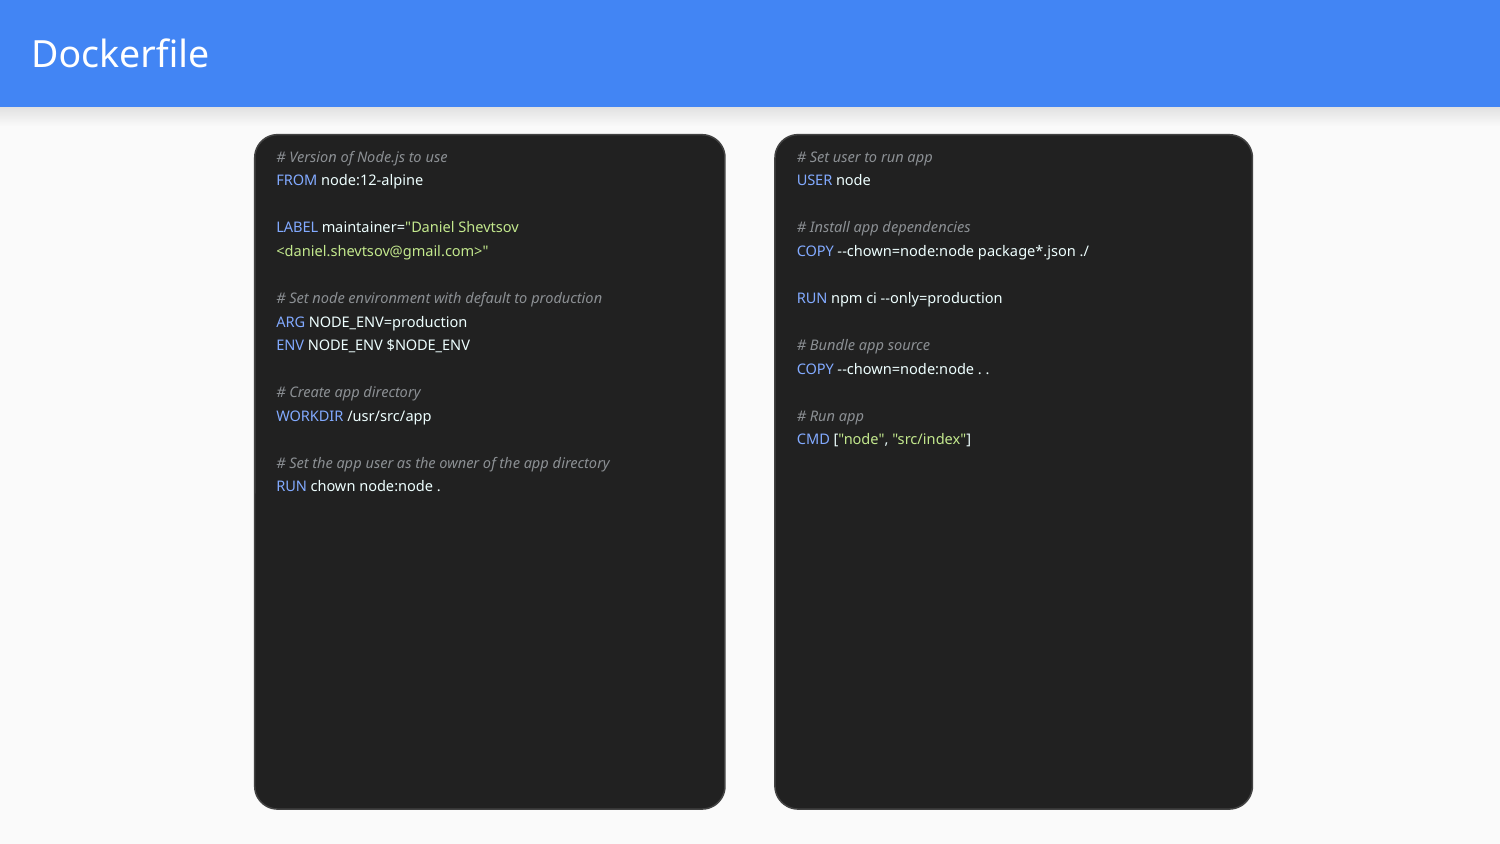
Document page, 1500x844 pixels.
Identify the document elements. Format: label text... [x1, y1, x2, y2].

text_box # Set user to run app USER node # Install app dependencies COPY --chown=node:node package*.json ./ RUN npm ci --only=production # Bundle app source COPY --chown=node:node . . # Run app CMD ["node", "src/index"] [774, 134, 1253, 810]
title Dockerfile [16, 2, 1464, 102]
text_box # Version of Node.js to use FROM node:12-alpine LABEL maintainer="Daniel Shevtsov <daniel.shevtsov@gmail.com>" # Set node environment with default to production ARG NODE_ENV=production ENV NODE_ENV $NODE_ENV # Create app directory WORKDIR /usr/src/app # Set the app user as the owner of the app directory RUN chown node:node . [254, 134, 725, 810]
